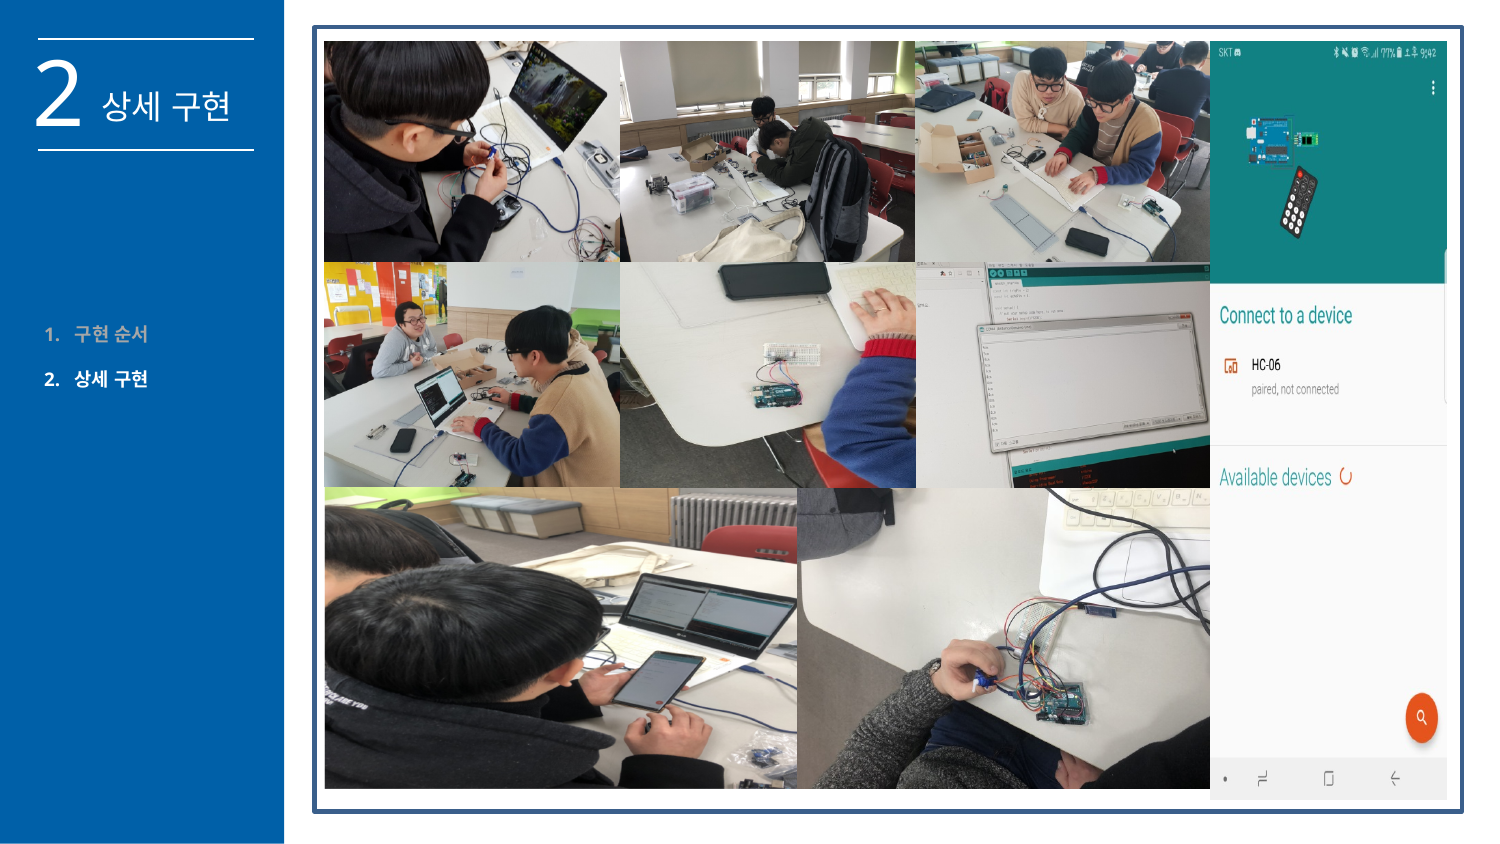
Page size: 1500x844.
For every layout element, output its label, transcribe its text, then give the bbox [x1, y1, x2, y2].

text_box [312, 25, 1464, 814]
picture [324, 41, 1448, 844]
text_box 2 [17, 27, 242, 152]
text_box 상세 구현 [86, 78, 271, 134]
text_box [0, 0, 286, 844]
text_box 1. 구현 순서 2. 상세 구현 [29, 315, 266, 443]
